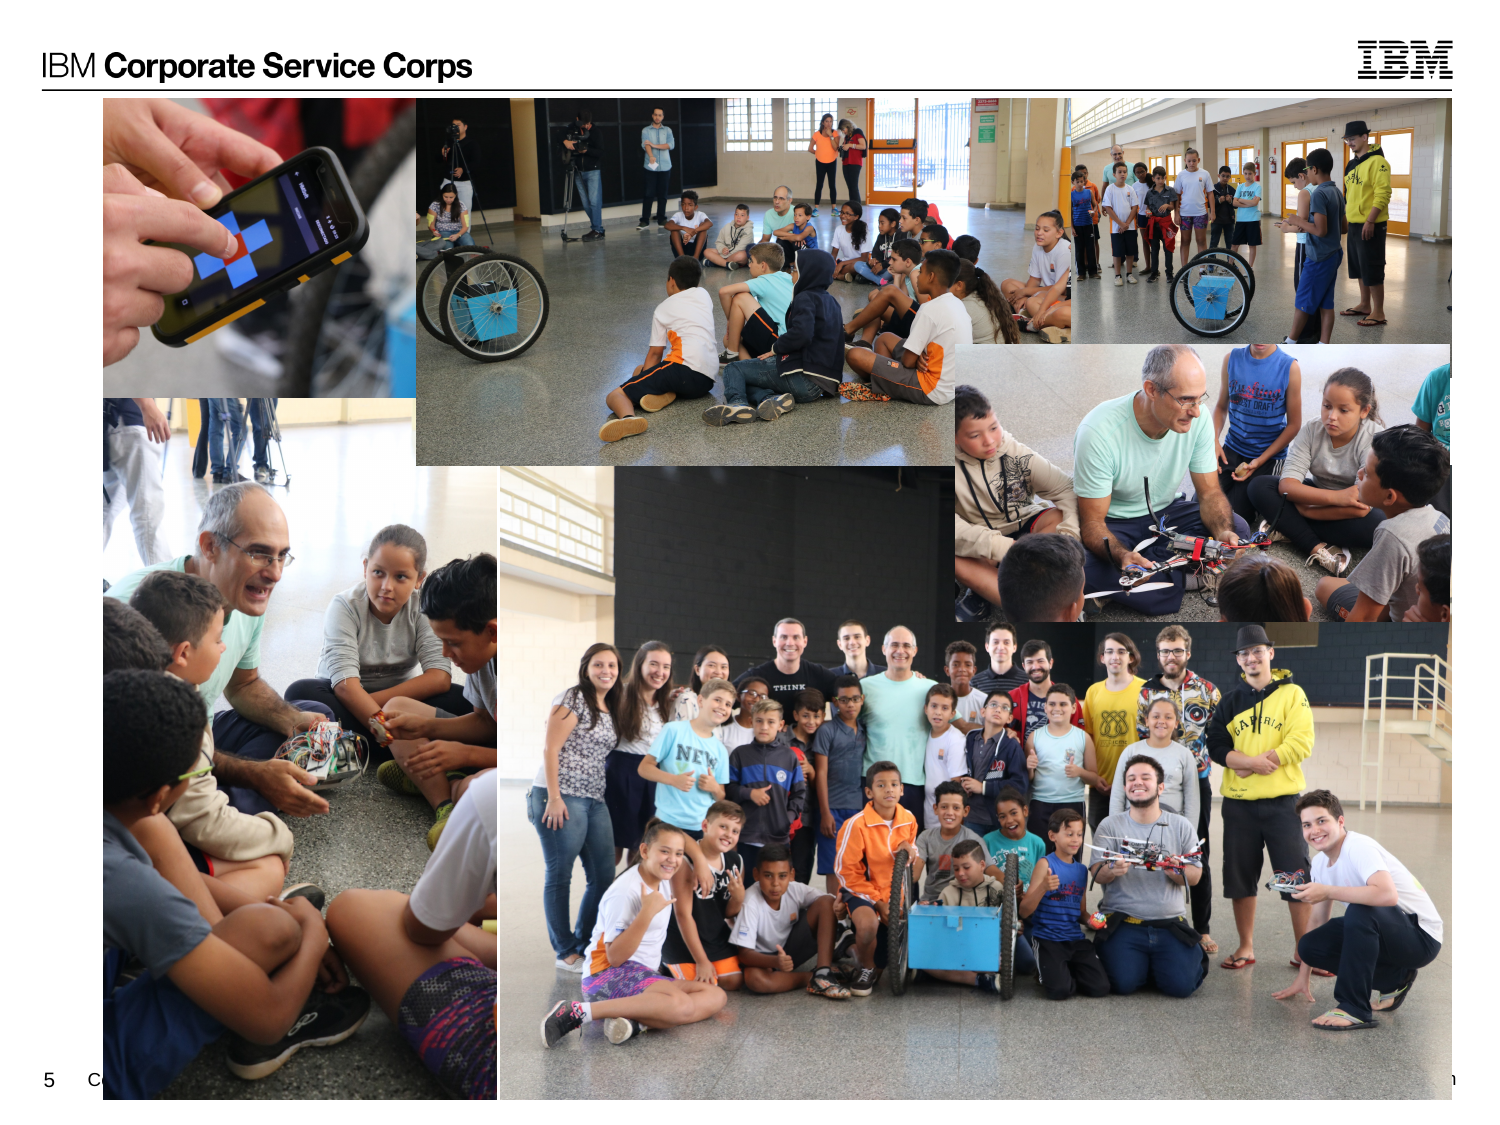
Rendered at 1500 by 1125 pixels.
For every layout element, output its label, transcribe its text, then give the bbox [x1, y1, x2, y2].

picture [102, 98, 1452, 1100]
slide_number 5 [28, 1058, 97, 1100]
picture [1351, 35, 1457, 82]
picture [43, 52, 472, 83]
